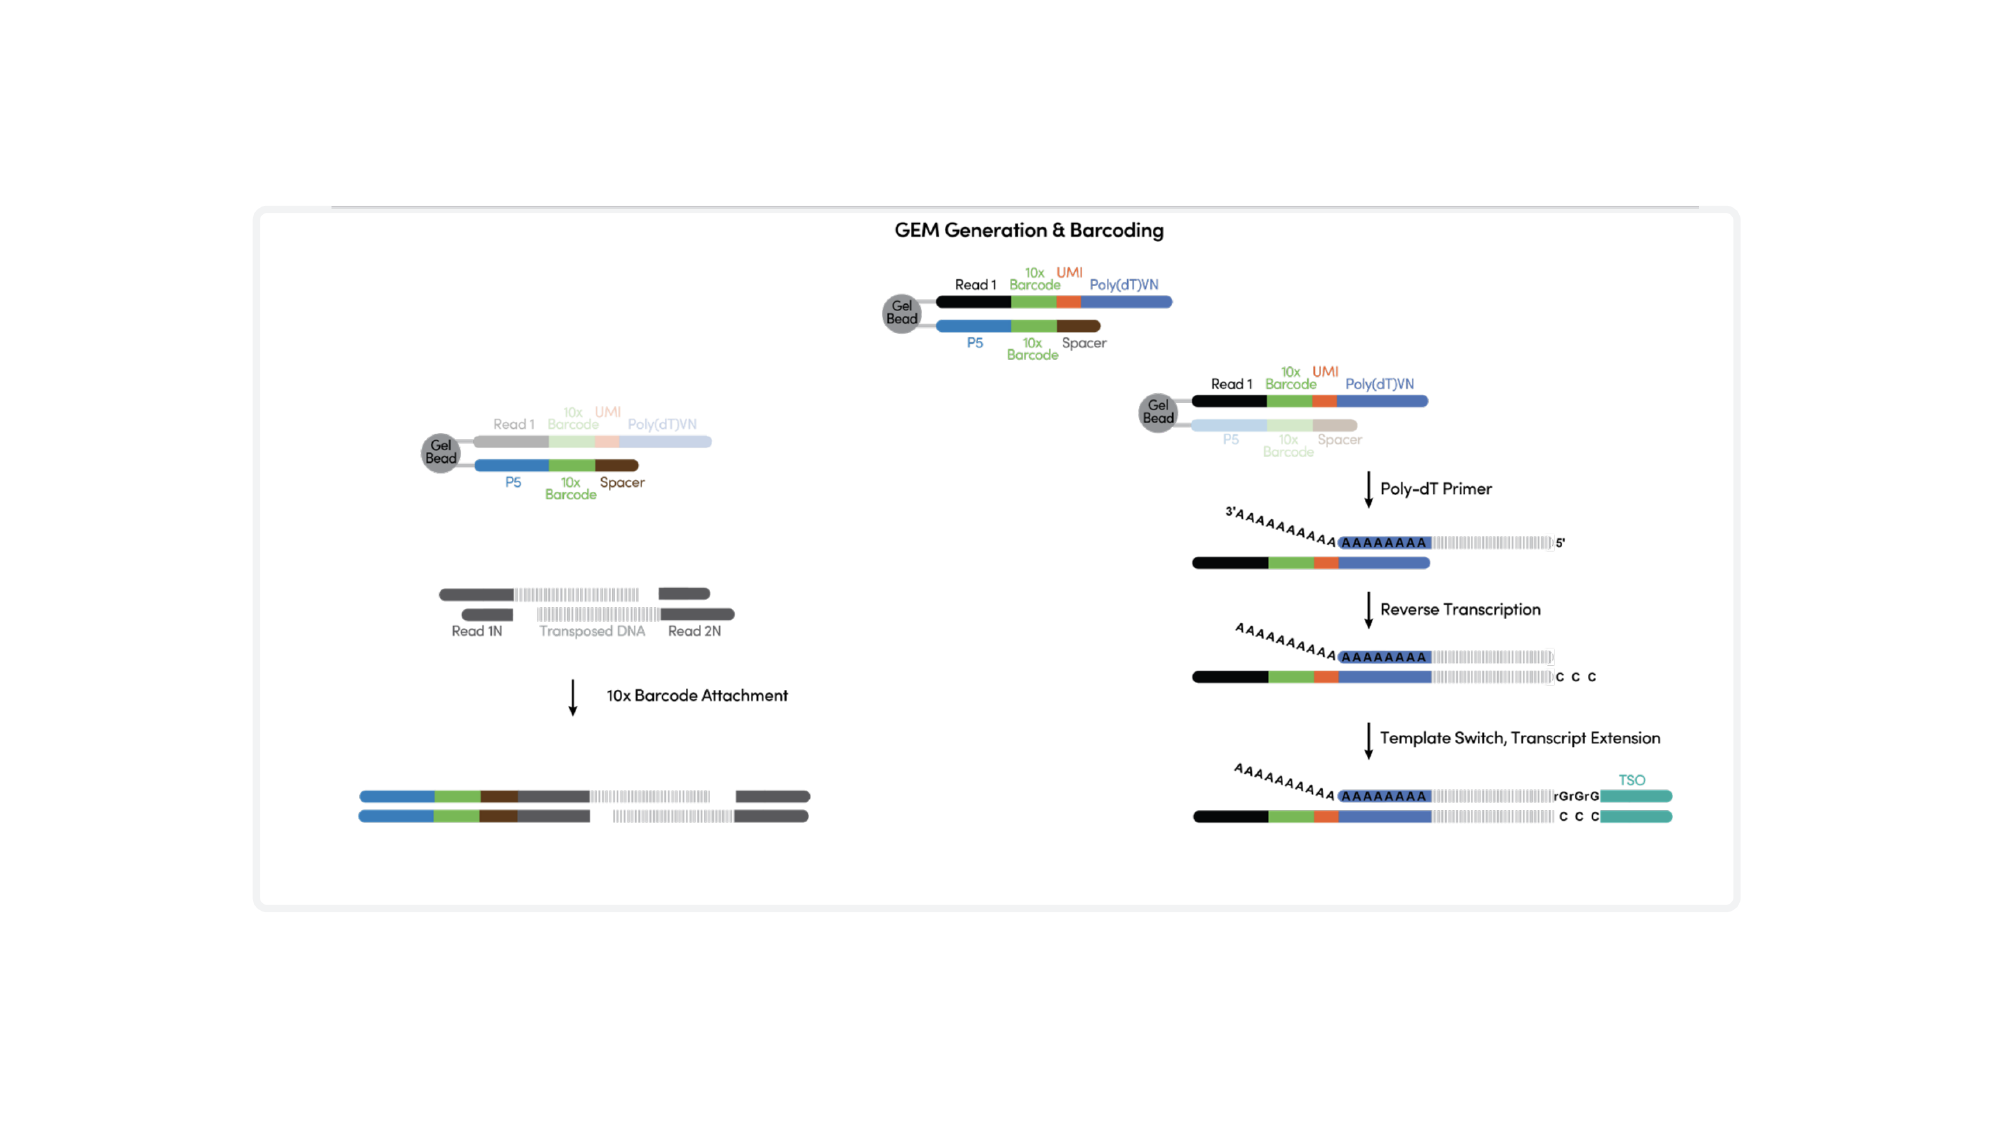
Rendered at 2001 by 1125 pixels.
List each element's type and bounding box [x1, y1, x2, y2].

picture [249, 201, 1750, 924]
